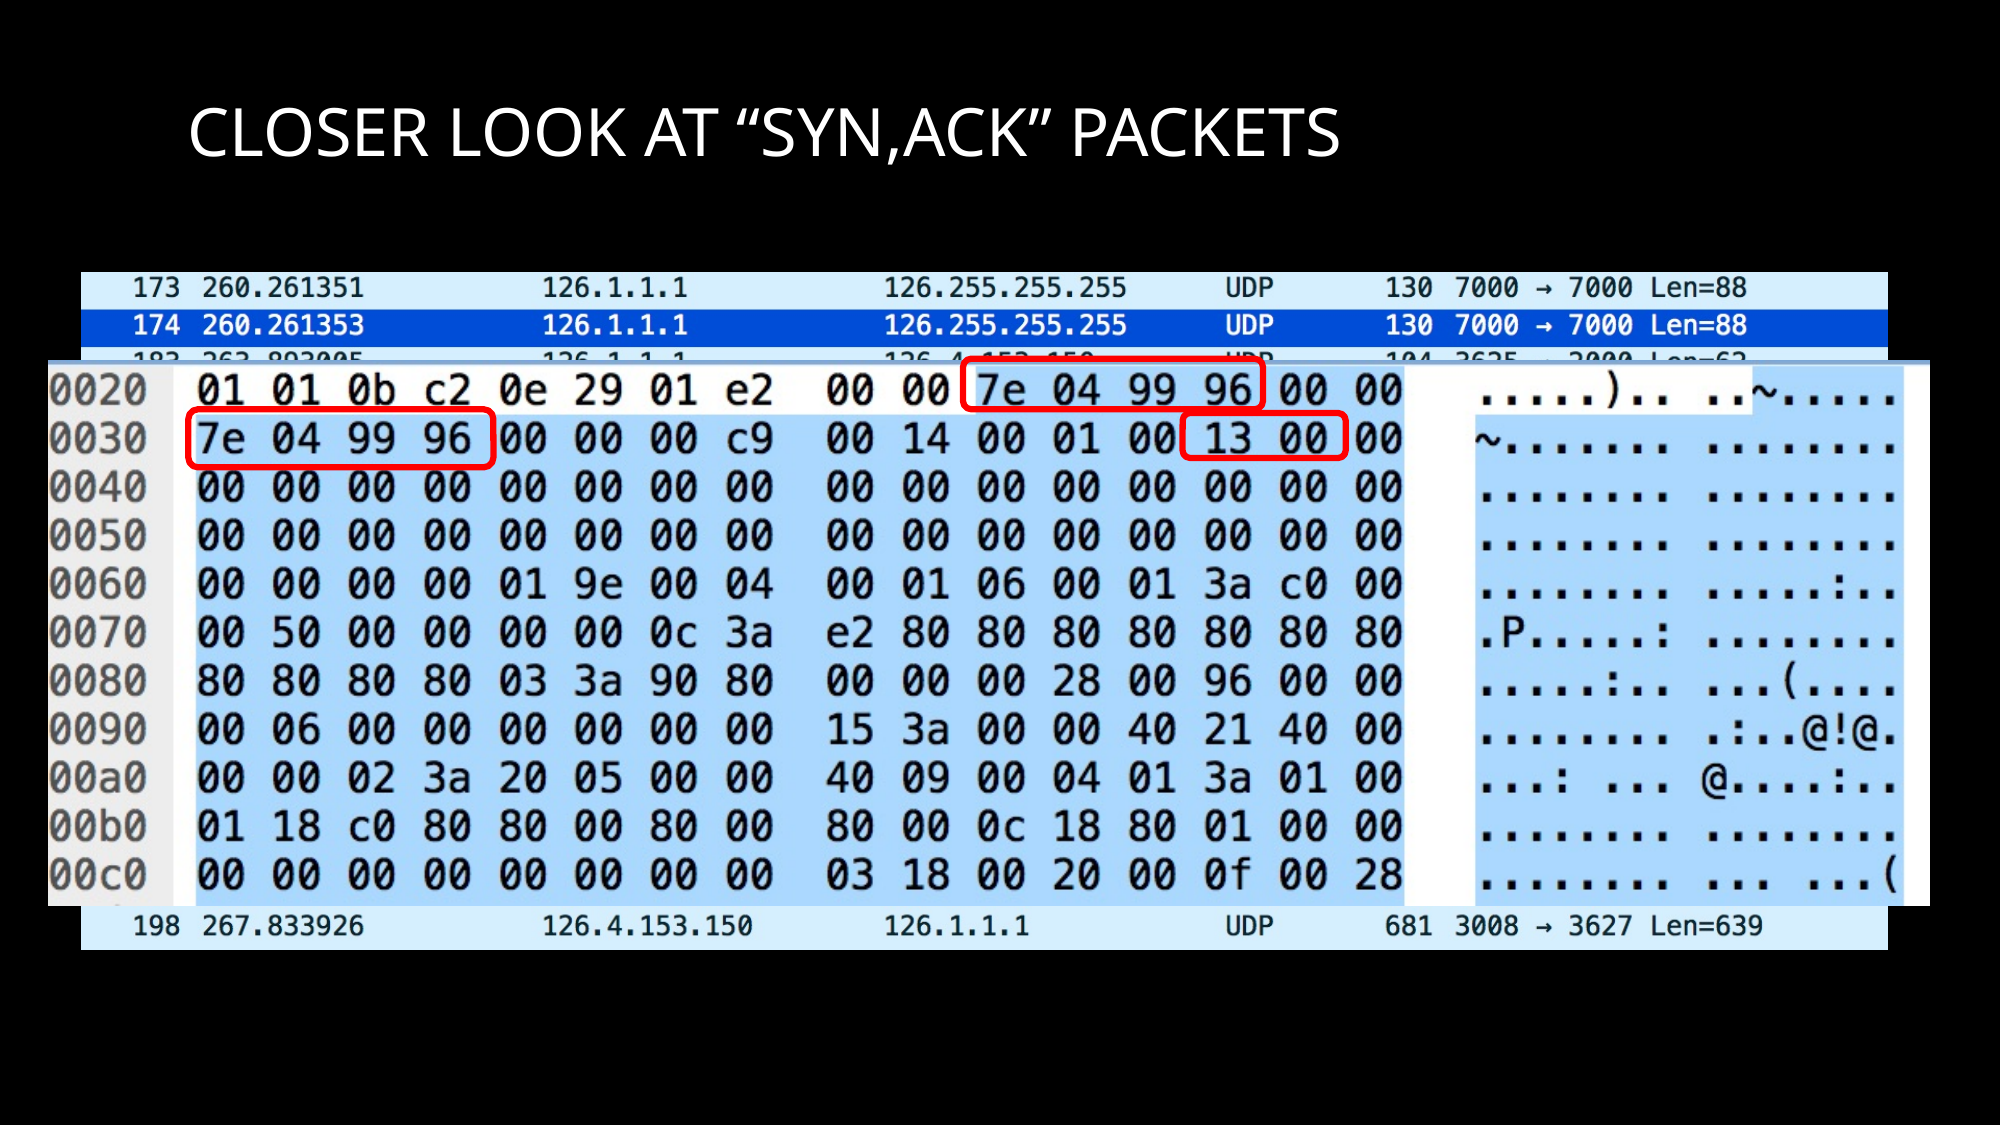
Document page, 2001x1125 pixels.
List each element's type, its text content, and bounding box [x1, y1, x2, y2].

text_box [81, 272, 1888, 360]
picture [47, 360, 1930, 906]
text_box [81, 906, 1888, 951]
title Closer look at “Syn,ack” packets [172, 35, 1798, 225]
